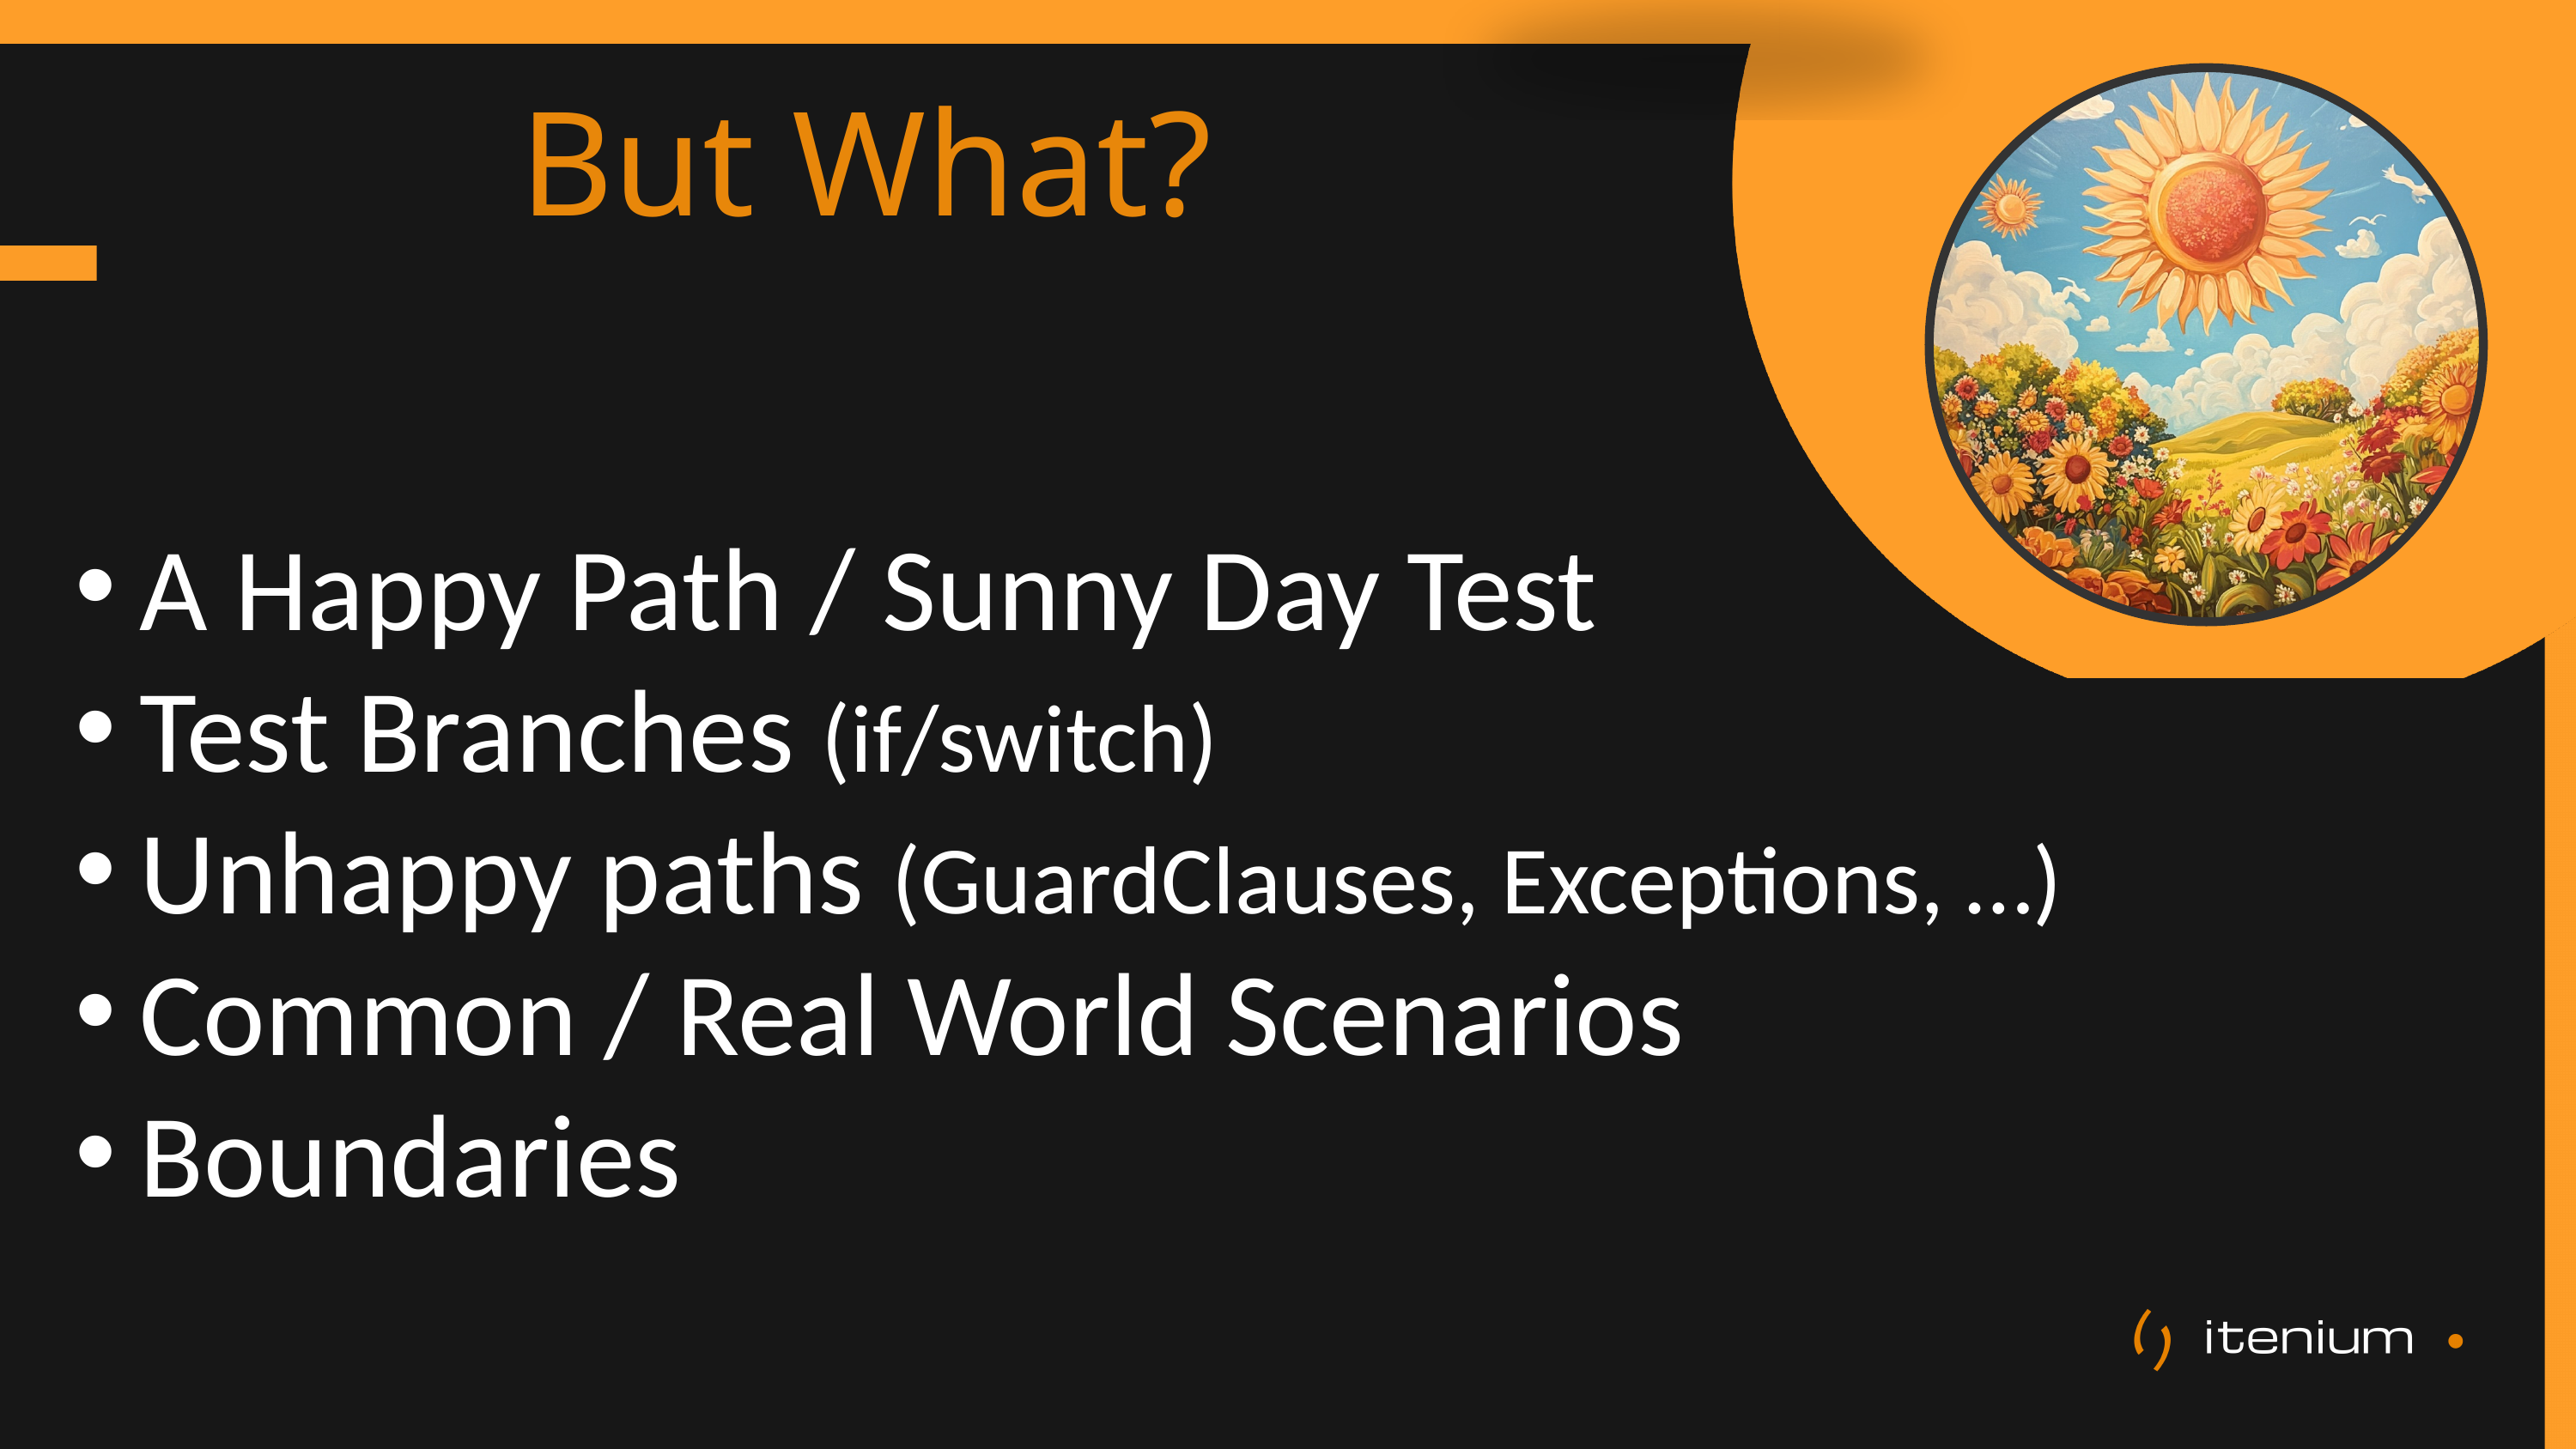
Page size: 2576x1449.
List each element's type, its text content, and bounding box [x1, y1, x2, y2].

picture [0, 245, 97, 281]
text_box A Happy Path / Sunny Day Test Test Branches (if/switch) Unhappy paths (GuardClauses, Exceptions, …) Common / Real World Scenarios Boundaries [63, 506, 2287, 1228]
picture [0, 0, 2576, 1449]
picture [2111, 1288, 2487, 1391]
text_box But What? [0, 71, 1728, 246]
